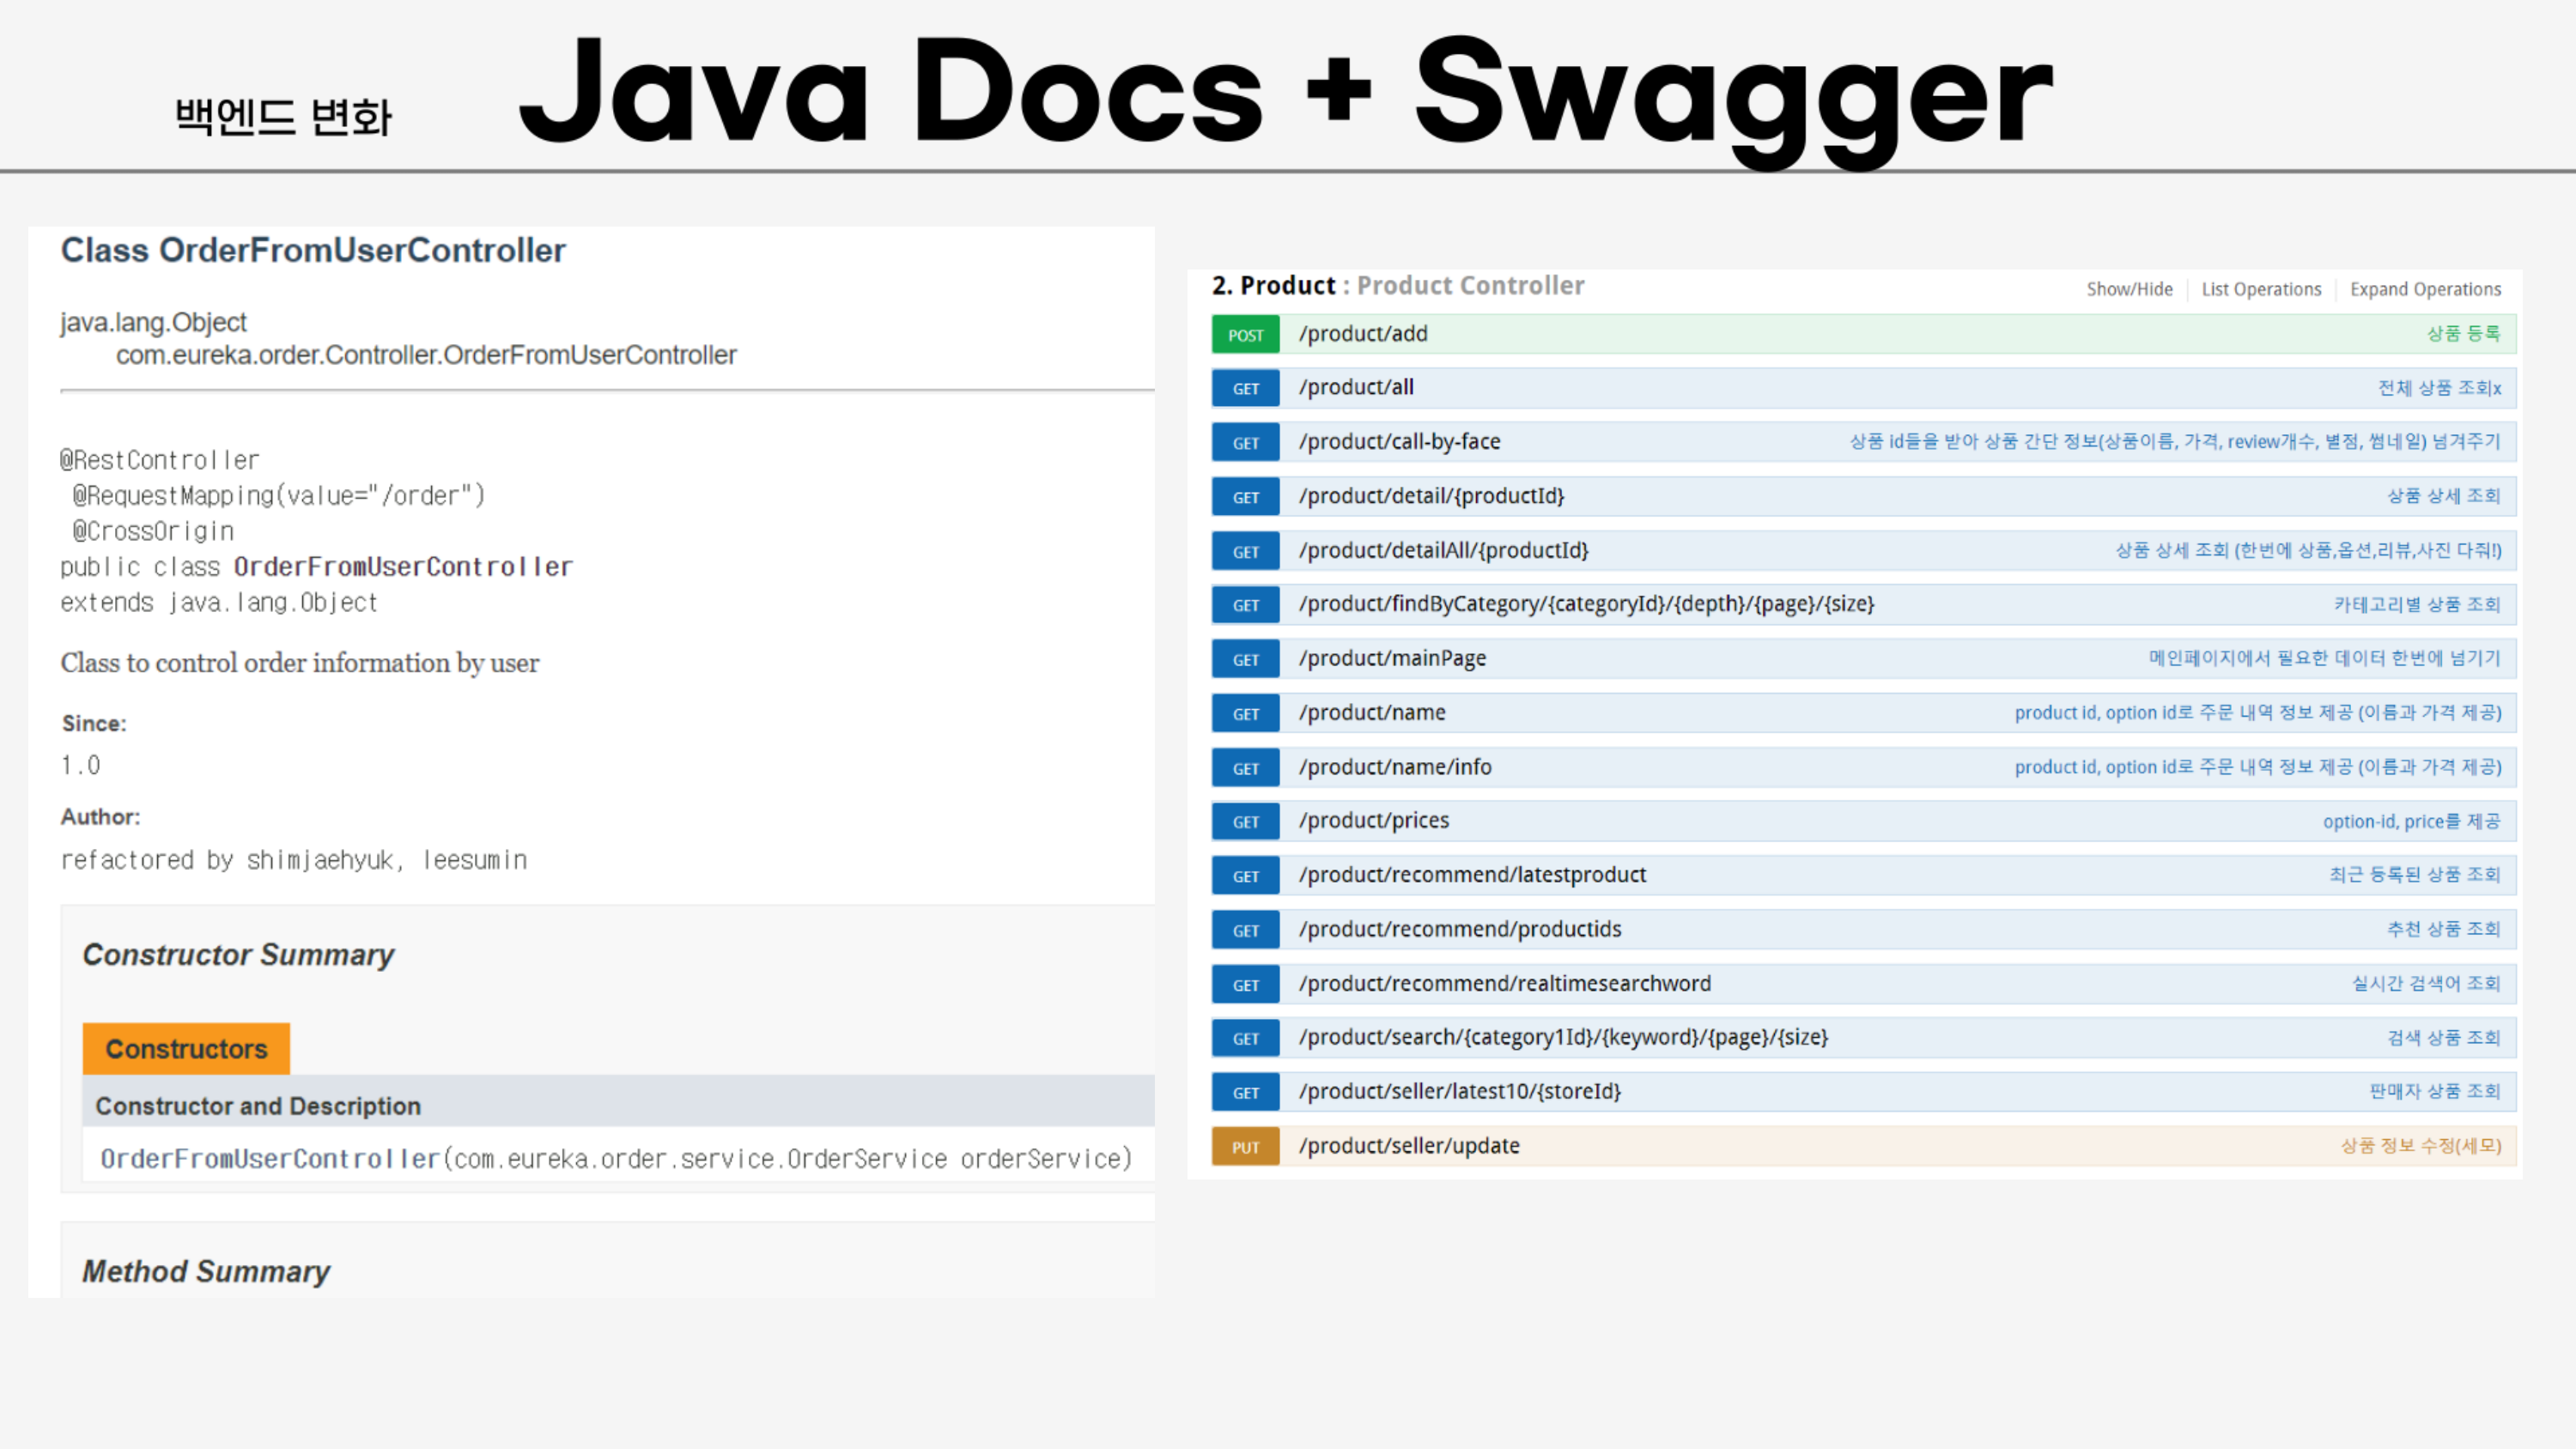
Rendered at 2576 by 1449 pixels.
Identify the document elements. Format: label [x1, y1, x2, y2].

text_box [2119, 163, 2576, 179]
text_box [1187, 269, 2523, 1179]
picture [167, 0, 2113, 230]
text_box [0, 163, 273, 179]
text_box [27, 227, 1155, 1299]
